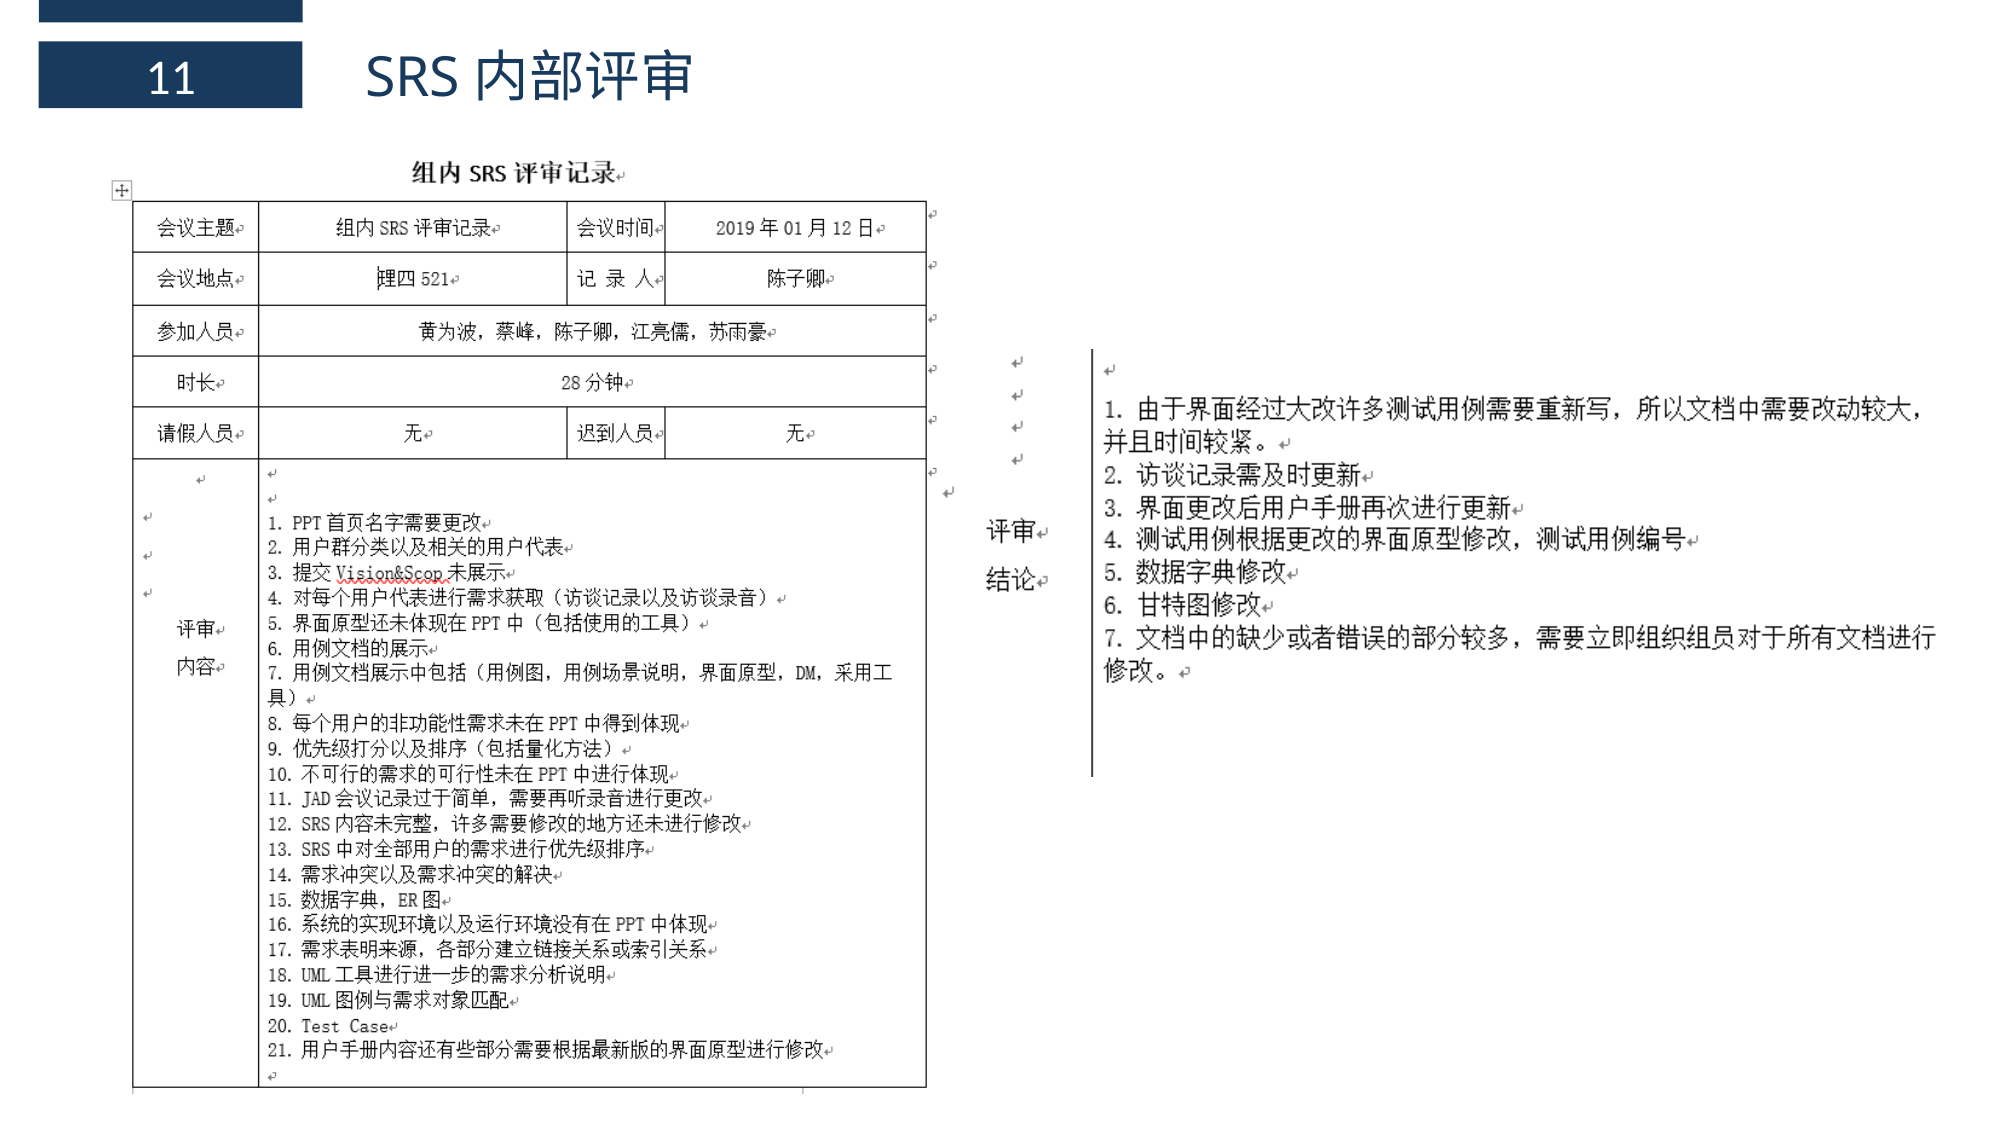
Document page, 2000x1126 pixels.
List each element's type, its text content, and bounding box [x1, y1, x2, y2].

text_box [37, 0, 305, 24]
text_box 11 [37, 39, 305, 110]
picture [90, 132, 939, 1095]
text_box SRS内部评审 [350, 33, 1344, 115]
picture [940, 349, 1943, 777]
